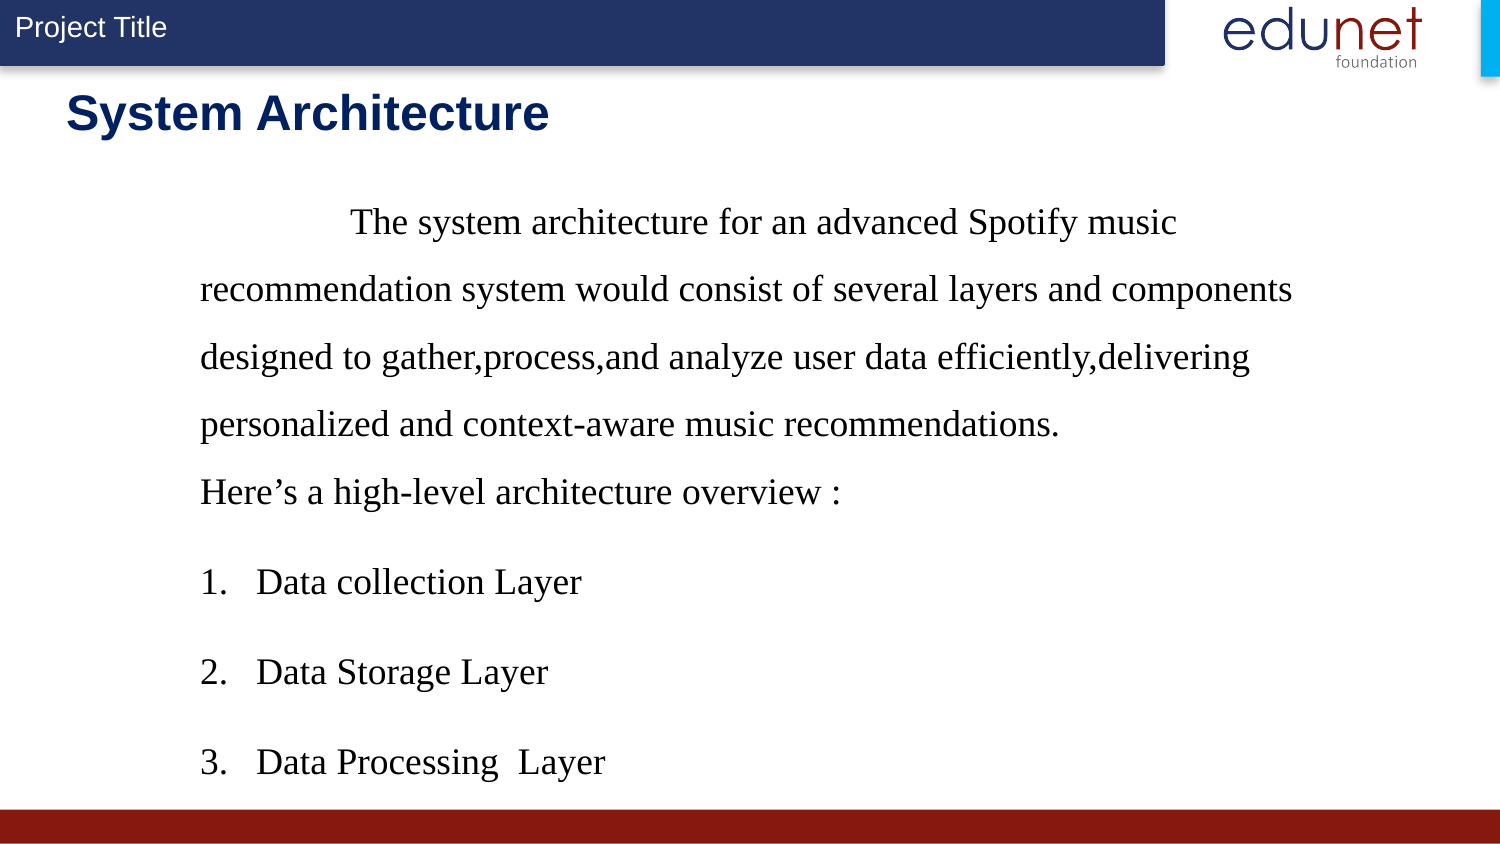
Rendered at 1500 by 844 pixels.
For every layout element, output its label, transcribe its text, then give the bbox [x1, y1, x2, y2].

picture [1219, 4, 1424, 72]
text_box The system architecture for an advanced Spotify music recommendation system would consist of several layers and components designed to gather,process,and analyze user data efficiently,delivering personalized and context-aware music recommendations. Here’s a high-level architecture overview : Data collection Layer Data Storage Layer Data Processing Layer [185, 166, 1315, 790]
title System Architecture [51, 72, 1449, 229]
